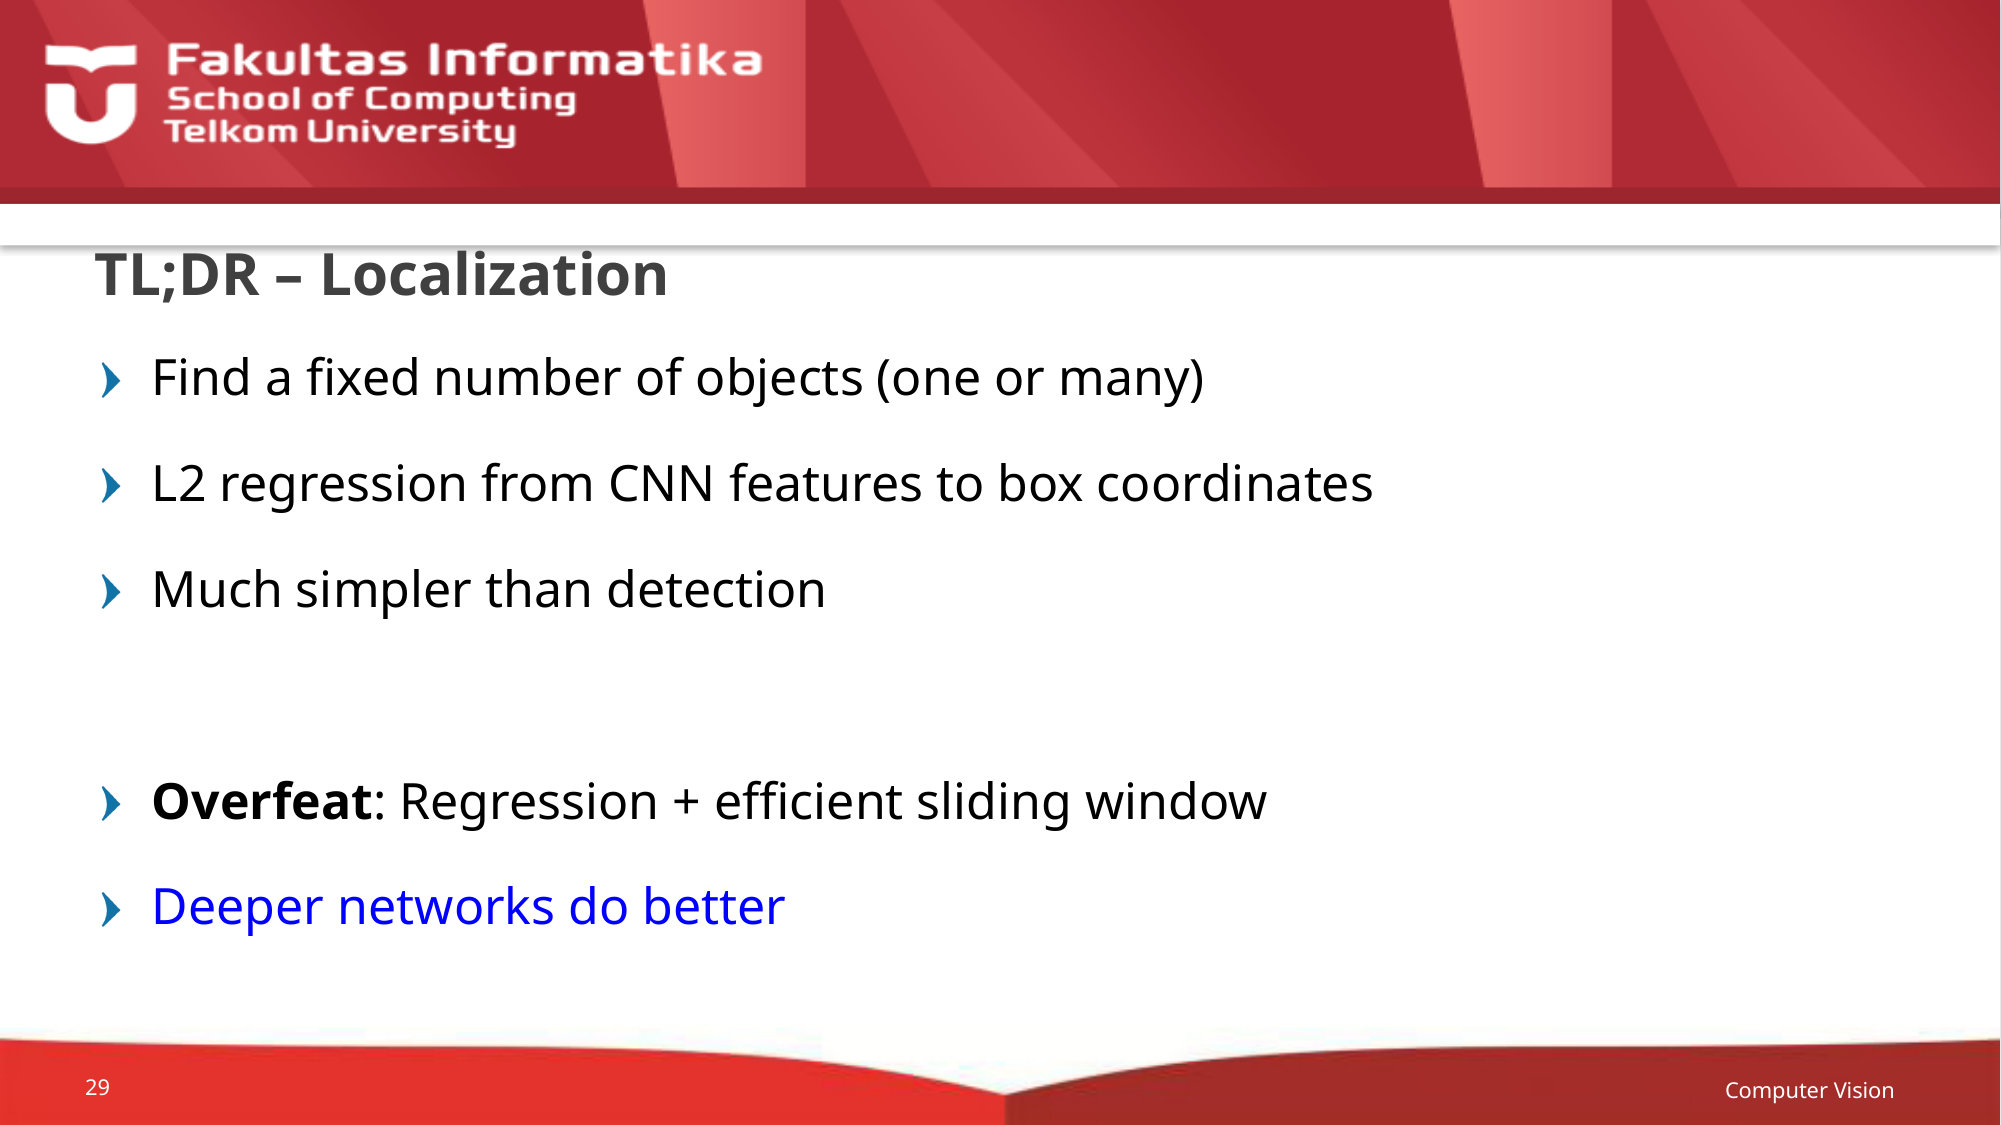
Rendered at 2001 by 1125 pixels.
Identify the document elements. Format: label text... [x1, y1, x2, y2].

picture [95, 563, 124, 611]
list Find a fixed number of objects (one or many) L2 regression from CNN features to box coordinates Much simpler than detection Overfeat: Regression + efficient sliding window Deeper networks do better [80, 329, 1902, 990]
picture [0, 0, 2001, 1125]
picture [95, 881, 124, 929]
picture [95, 775, 124, 823]
list Computer Vision [1185, 1058, 1911, 1119]
slide_number 29 [85, 1058, 164, 1119]
title TL;DR – Localization [79, 219, 1901, 325]
picture [95, 351, 124, 400]
picture [95, 457, 124, 505]
